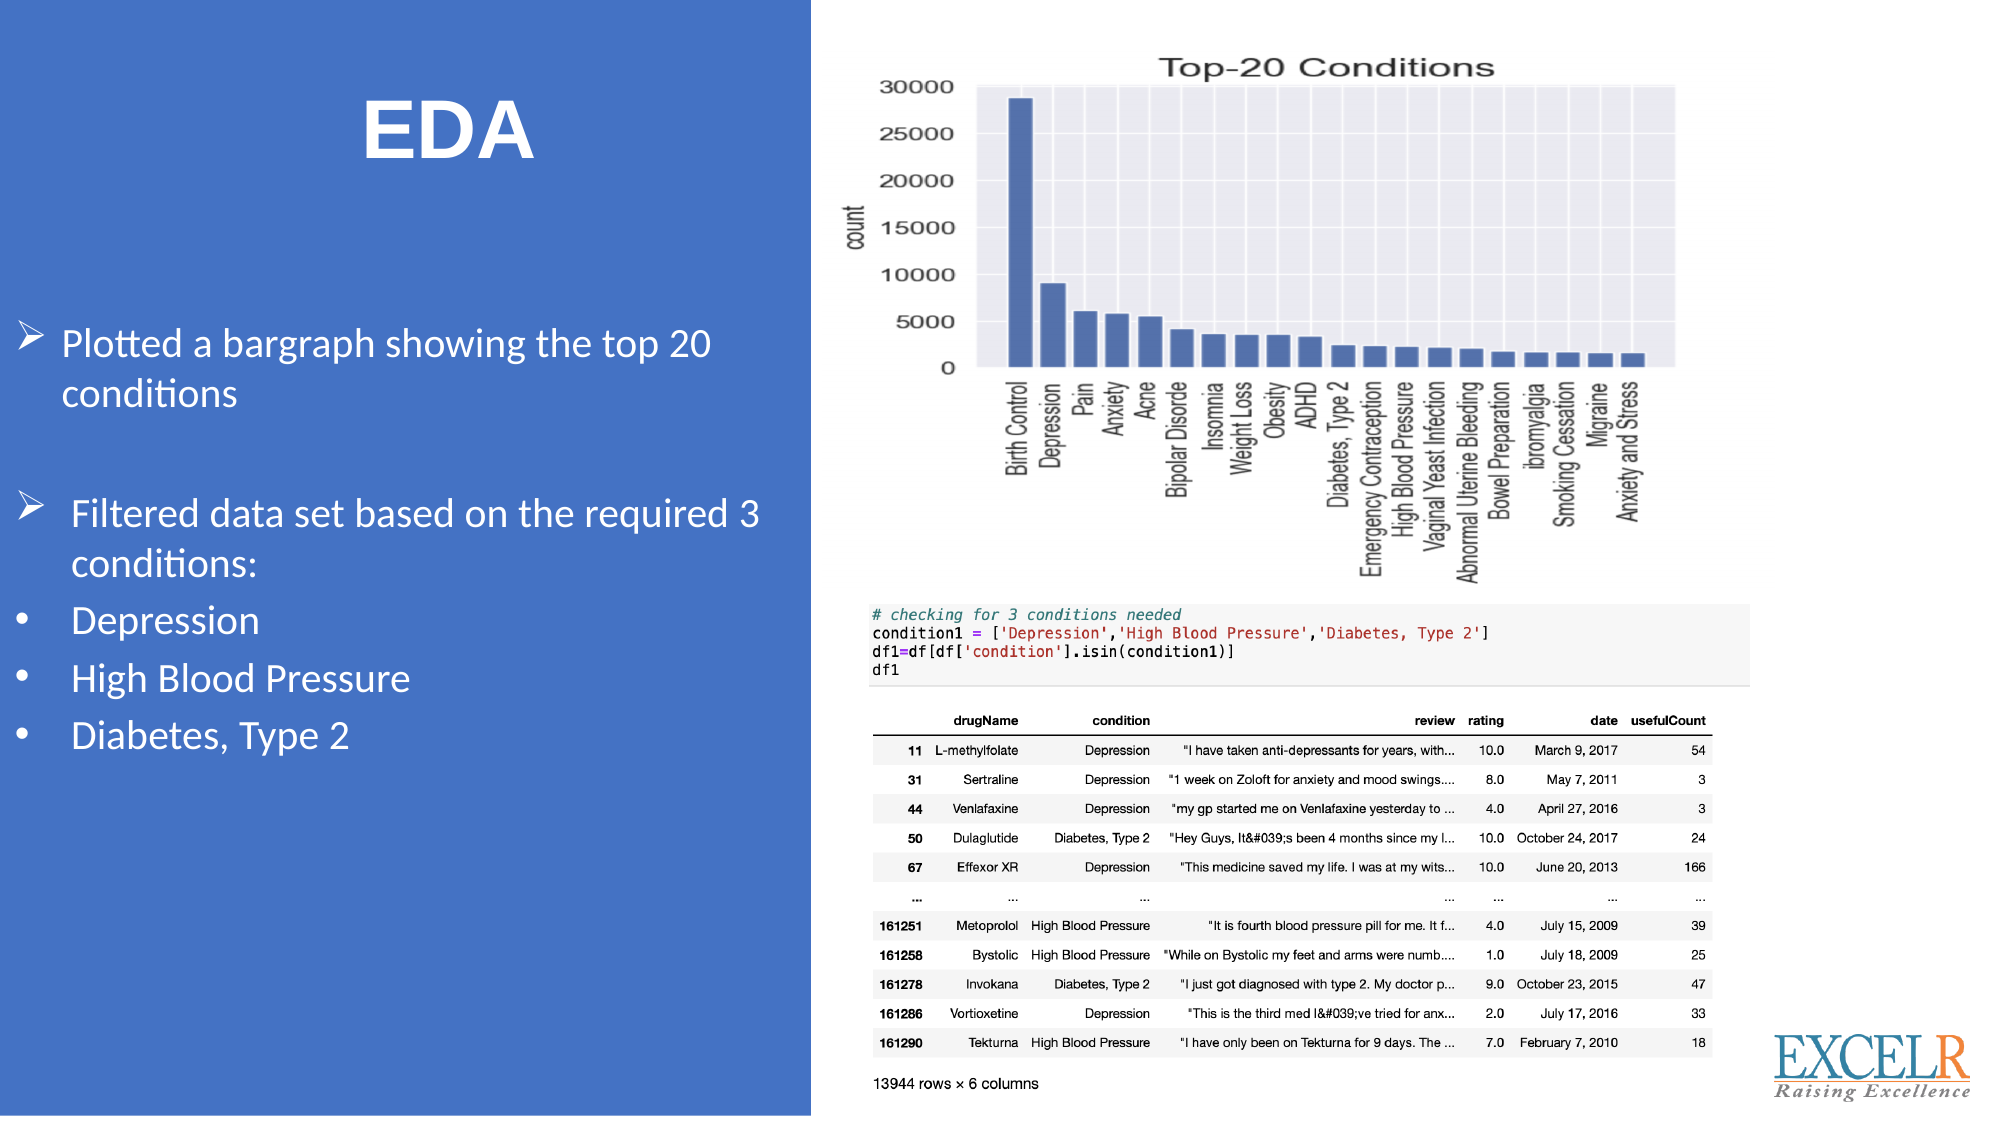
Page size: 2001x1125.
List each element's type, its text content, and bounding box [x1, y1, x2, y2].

picture [869, 603, 1750, 1102]
picture [1774, 1034, 1970, 1102]
text_box EDA [0, 0, 811, 290]
picture [822, 46, 1775, 588]
text_box Plotted a bargraph showing the top 20 conditions Filtered data set based on the required 3 conditions: Depression High Blood Pressure Diabetes, Type 2 [0, 290, 811, 1116]
